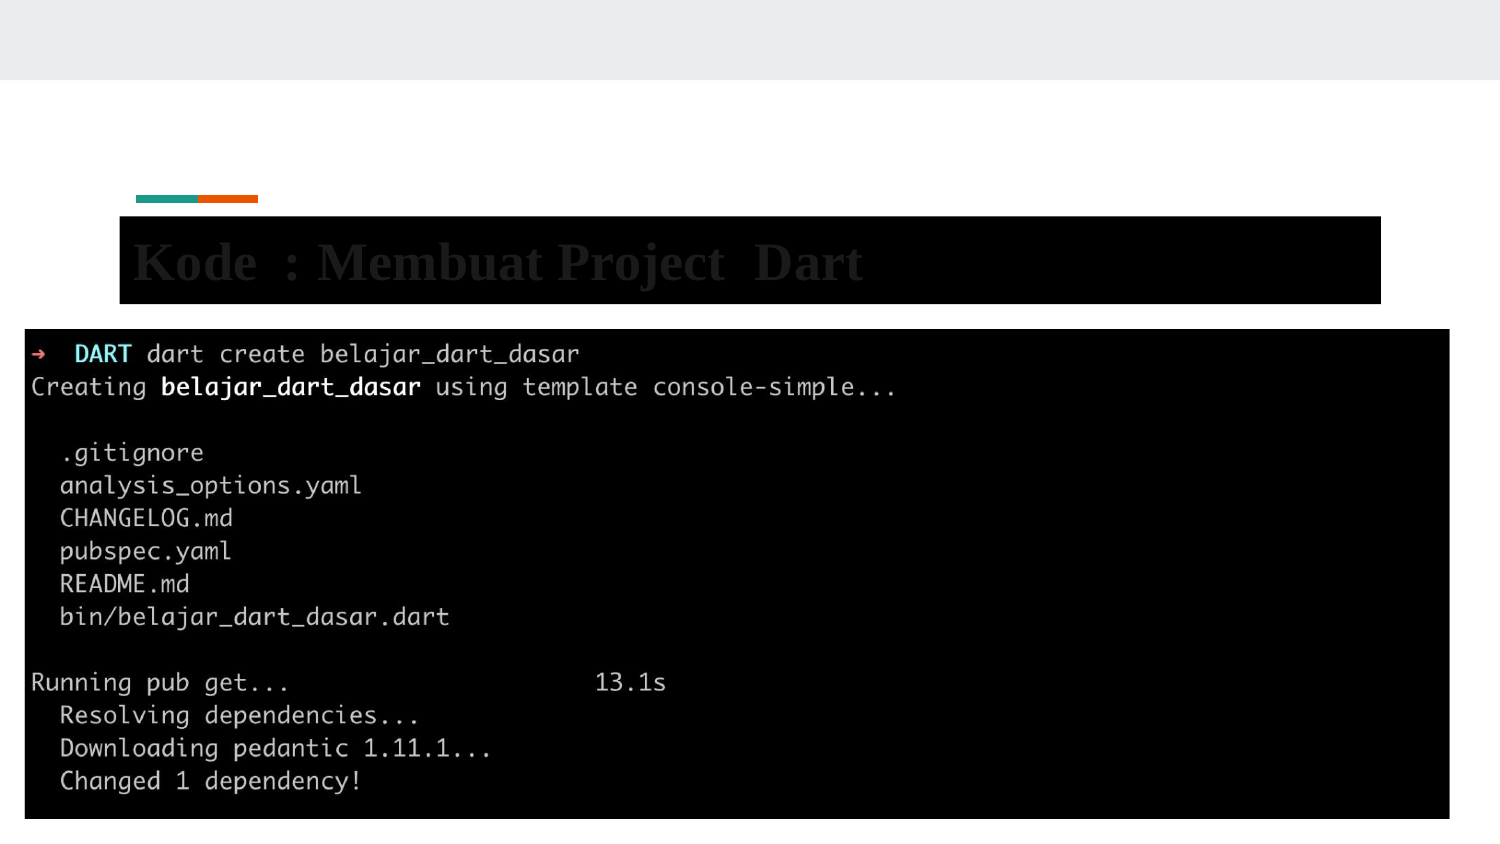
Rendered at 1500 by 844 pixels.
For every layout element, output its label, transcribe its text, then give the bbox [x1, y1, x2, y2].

text_box [0, 0, 1500, 81]
text_box [24, 329, 1450, 819]
text_box Kode : Membuat Project Dart [119, 216, 1381, 305]
